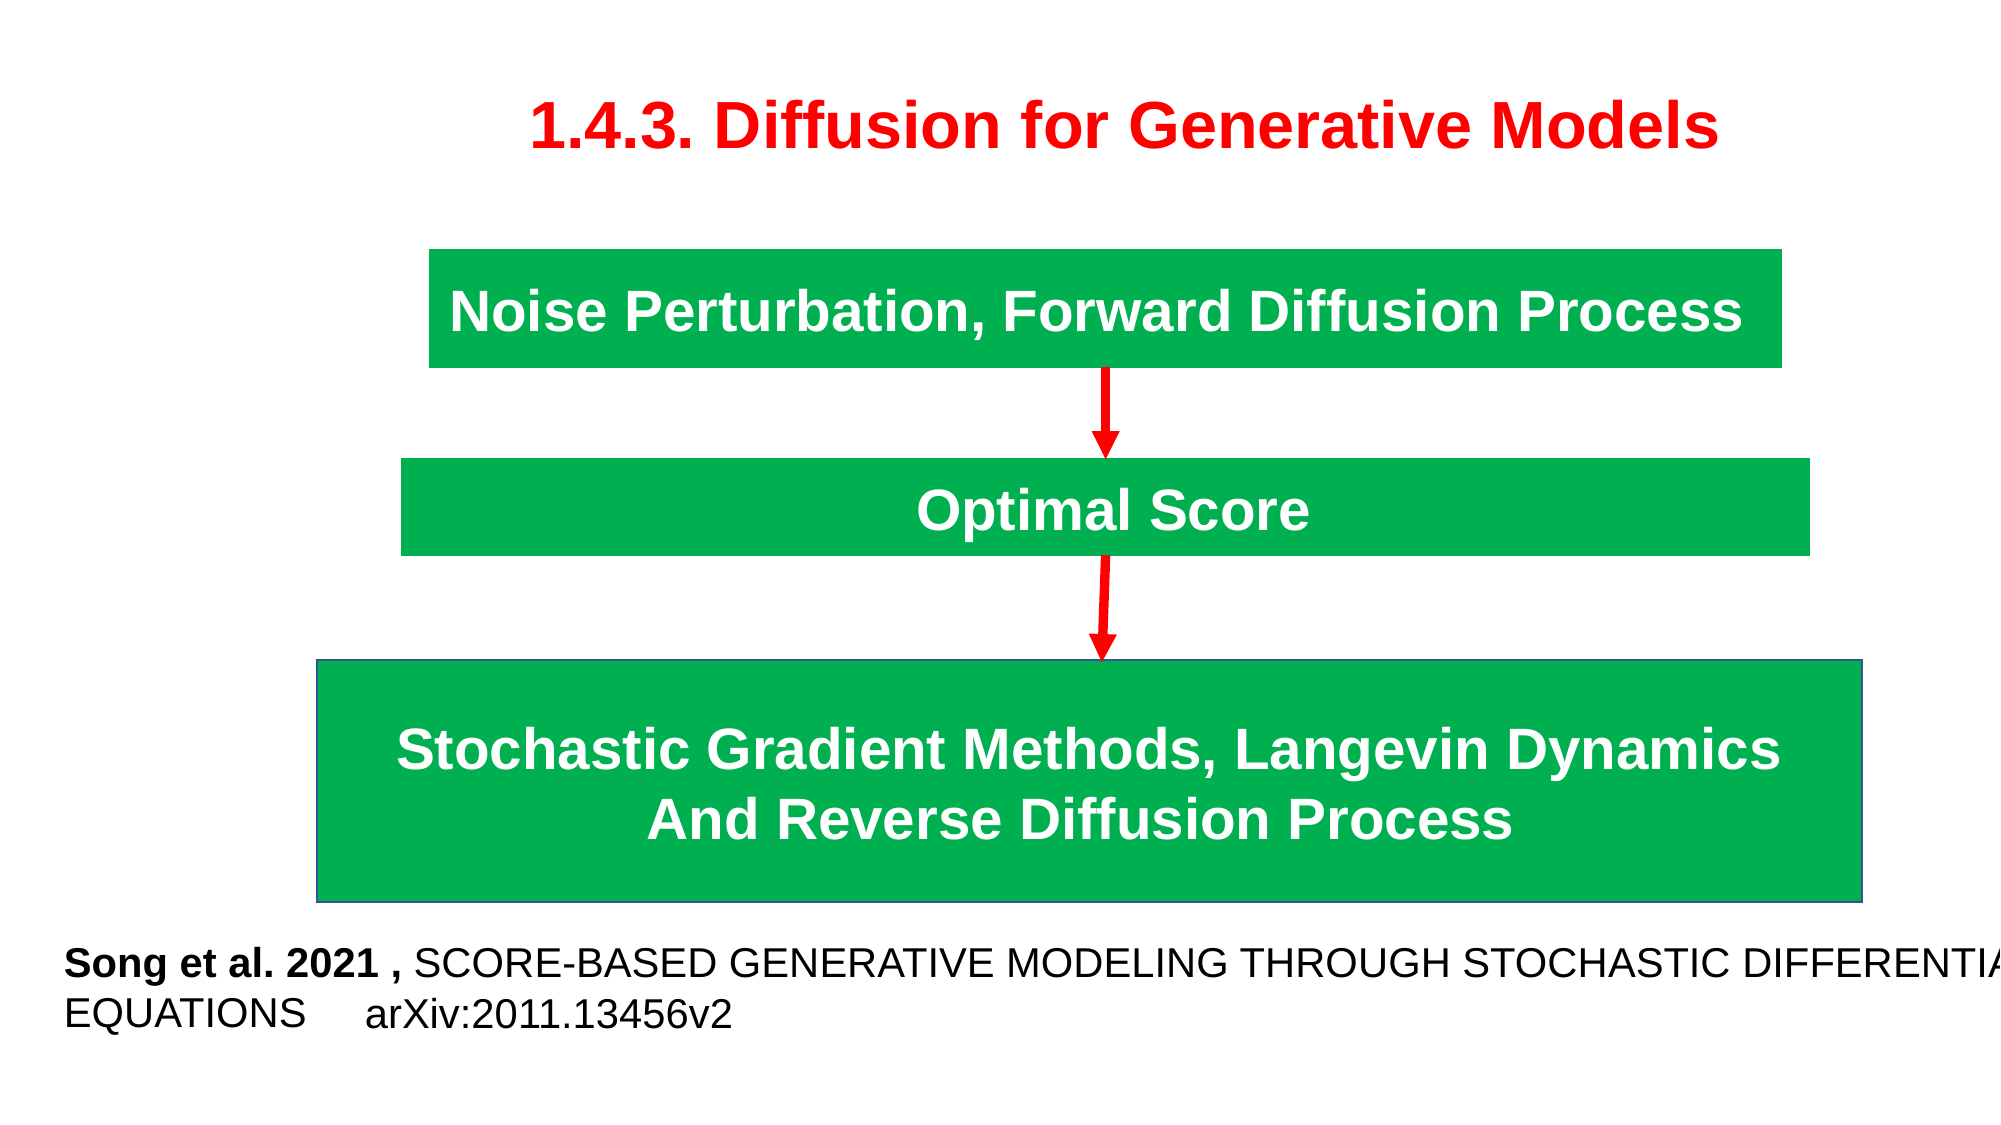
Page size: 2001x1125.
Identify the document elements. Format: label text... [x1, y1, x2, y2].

text_box Optimal Score [401, 458, 1810, 556]
text_box Song et al. 2021 , SCORE-BASED GENERATIVE MODELING THROUGH STOCHASTIC DIFFERENTIAL EQUATIONS [49, 928, 2000, 1044]
text_box arXiv:2011.13456v2 [349, 979, 1390, 1044]
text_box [1101, 555, 1106, 663]
text_box 1.4.3. Diffusion for Generative Models [514, 74, 1781, 170]
text_box Noise Perturbation, Forward Diffusion Process [429, 249, 1782, 368]
text_box Stochastic Gradient Methods, Langevin Dynamics And Reverse Diffusion Process [316, 659, 1863, 903]
